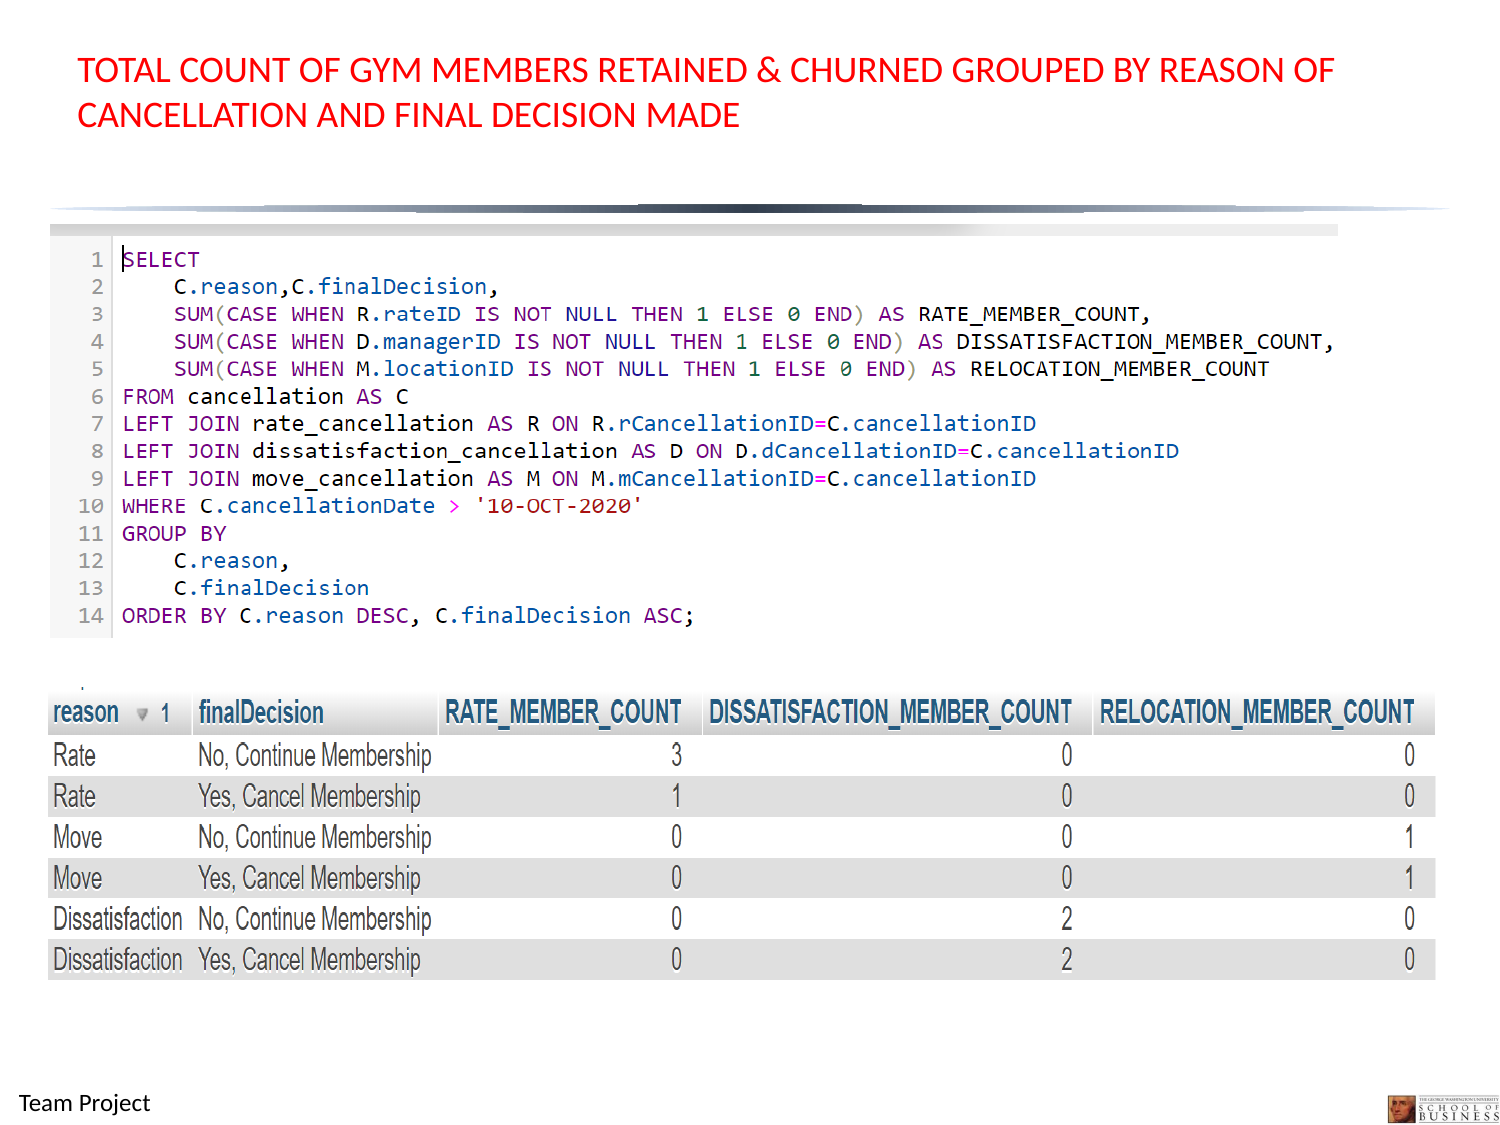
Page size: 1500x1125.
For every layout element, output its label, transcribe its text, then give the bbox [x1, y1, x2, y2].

picture [49, 224, 1338, 638]
picture [47, 687, 1449, 1000]
text_box TOTAL COUNT OF GYM MEMBERS RETAINED & CHURNED GROUPED BY REASON OF CANCELLATION AND FINAL DECISION MADE [62, 37, 1438, 143]
picture [1387, 1094, 1500, 1125]
